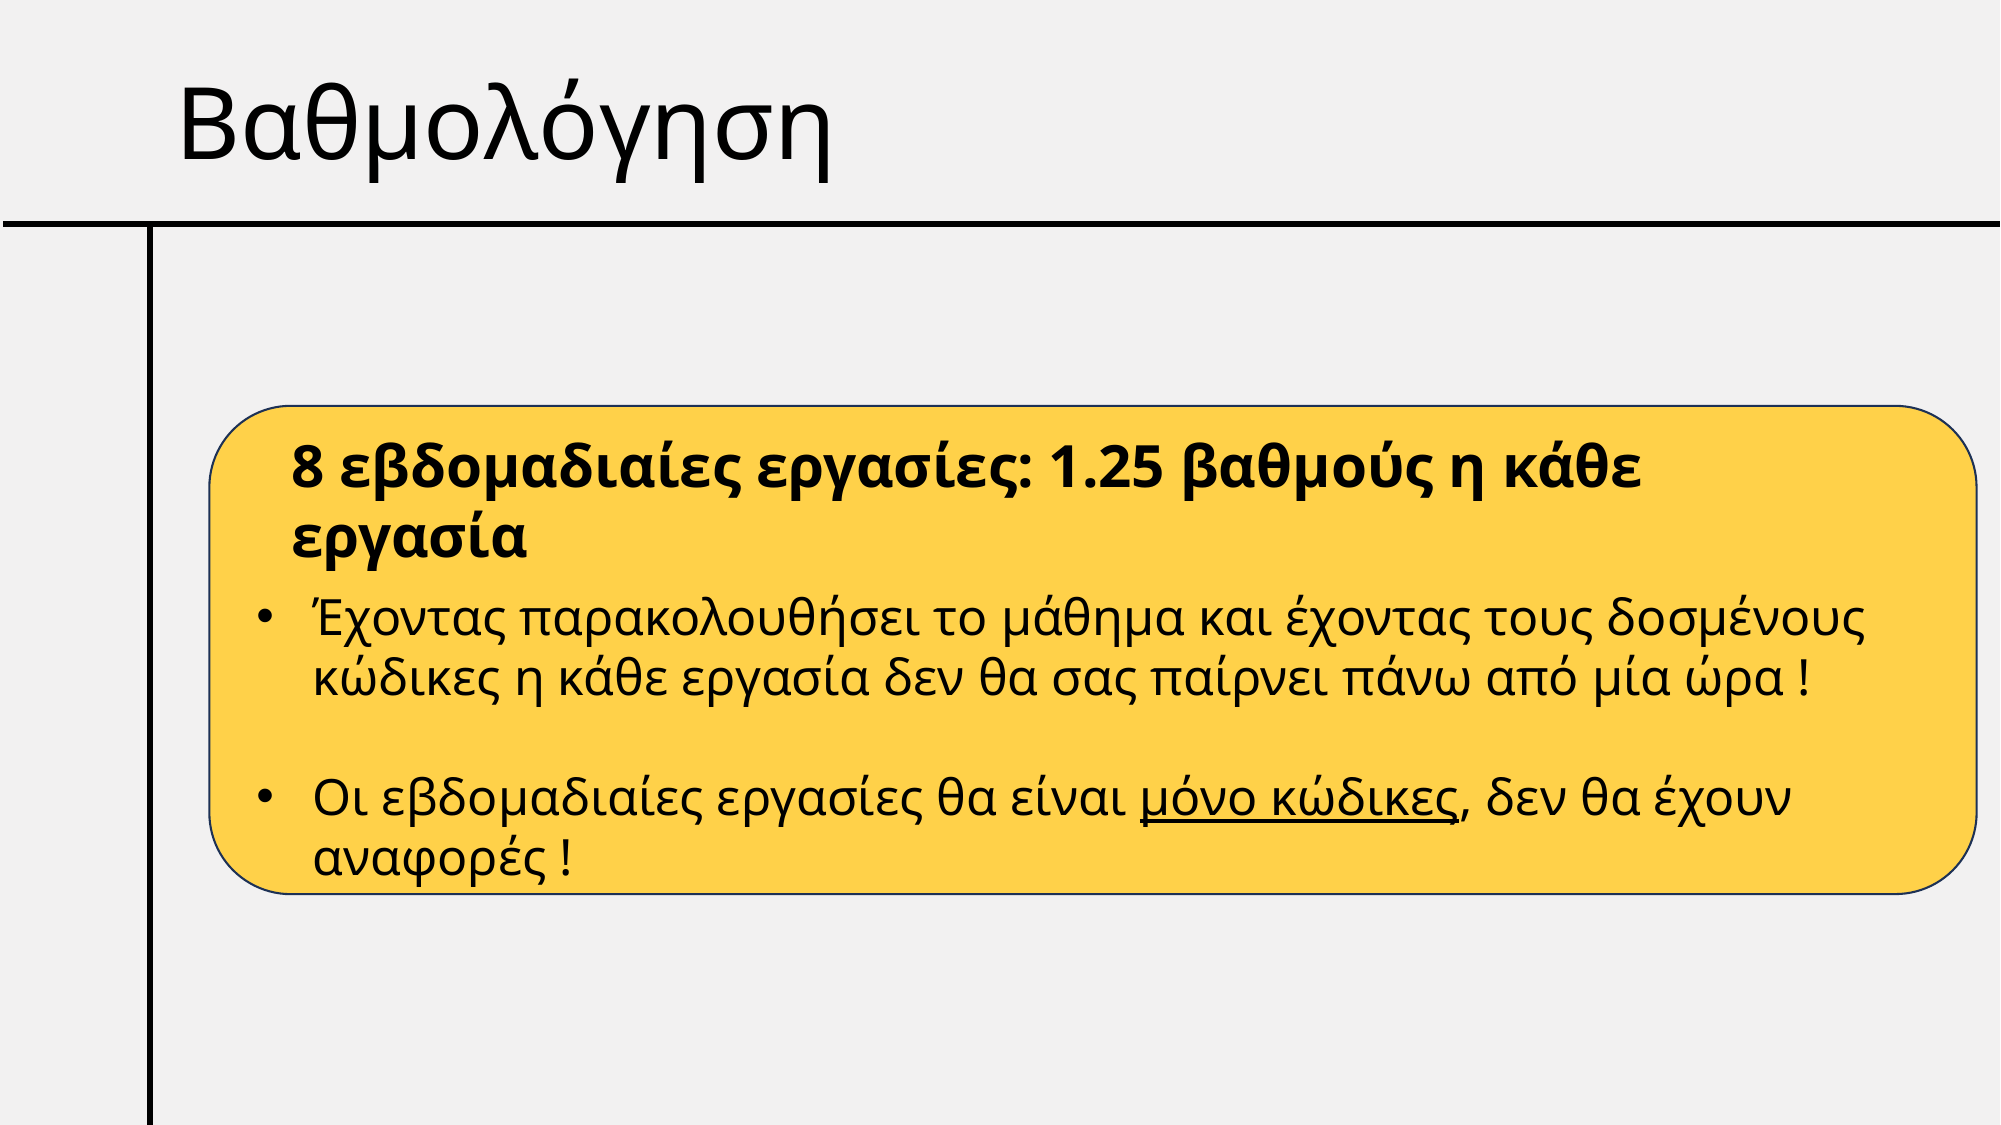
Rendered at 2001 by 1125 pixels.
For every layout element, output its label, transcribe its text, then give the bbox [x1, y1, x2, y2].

text_box Έχοντας παρακολουθήσει το μάθημα και έχοντας τους δοσμένους κώδικες η κάθε εργασία δεν θα σας παίρνει πάνω από μία ώρα ! Οι εβδομαδιαίες εργασίες θα είναι μόνο κώδικες, δεν θα έχουν αναφορές ! [241, 578, 1949, 963]
text_box Βαθμολόγηση [160, 52, 1633, 187]
text_box [208, 404, 1978, 879]
text_box 8 εβδομαδιαίες εργασίες: 1.25 βαθμούς η κάθε εργασία [276, 421, 1743, 577]
